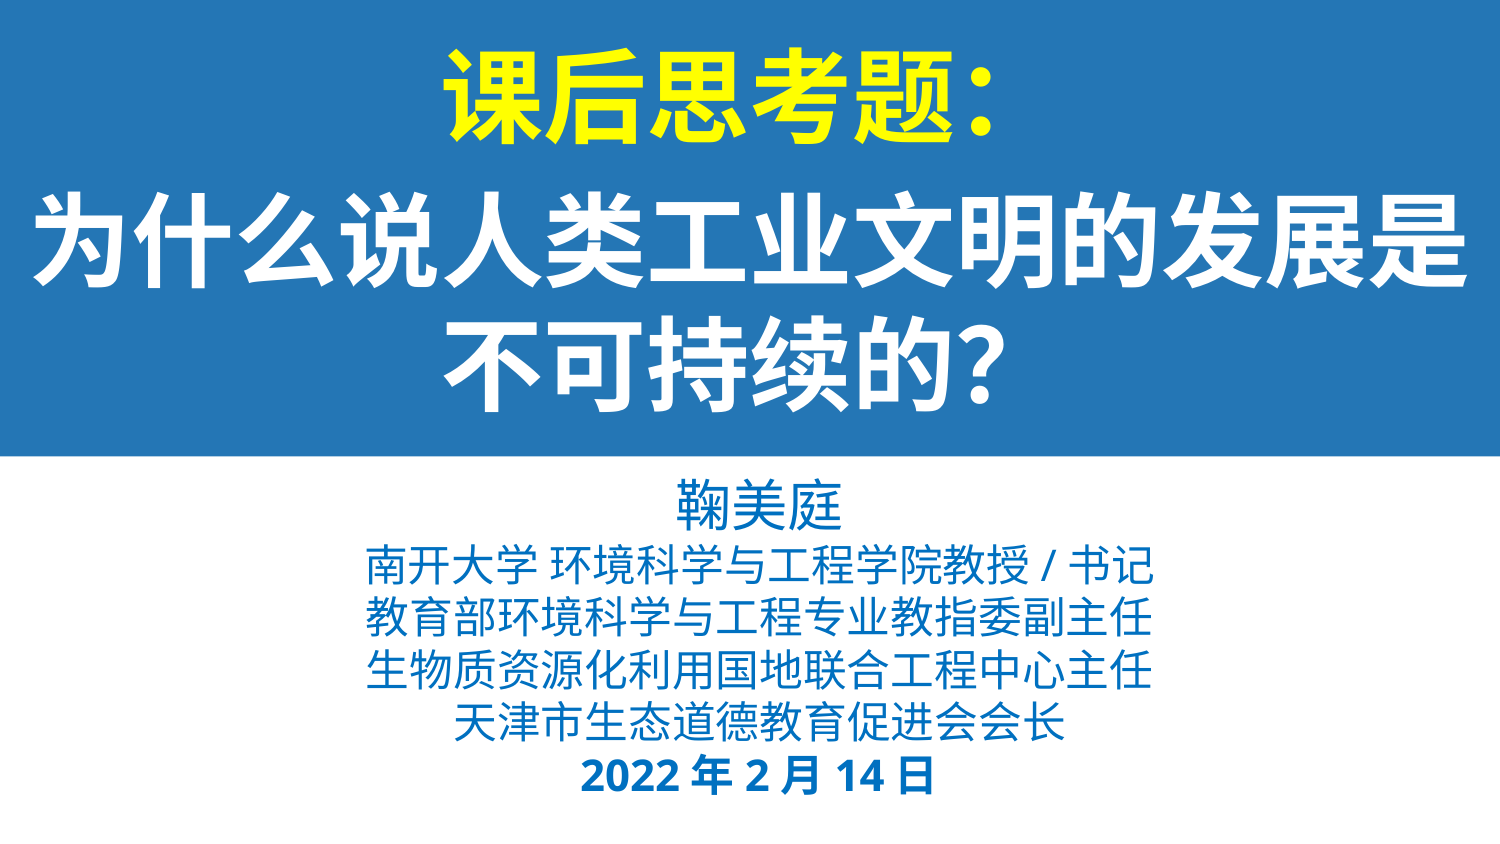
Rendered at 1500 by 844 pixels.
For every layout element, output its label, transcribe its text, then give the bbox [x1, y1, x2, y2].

text_box 鞠美庭 南开大学 环境科学与工程学院教授/书记 教育部环境科学与工程专业教指委副主任 生物质资源化利用国地联合工程中心主任天津市生态道德教育促进会会长 2022年2月14日 [346, 462, 1173, 844]
text_box 课后思考题： 为什么说人类工业文明的发展是不可持续的？ [0, 0, 1500, 457]
